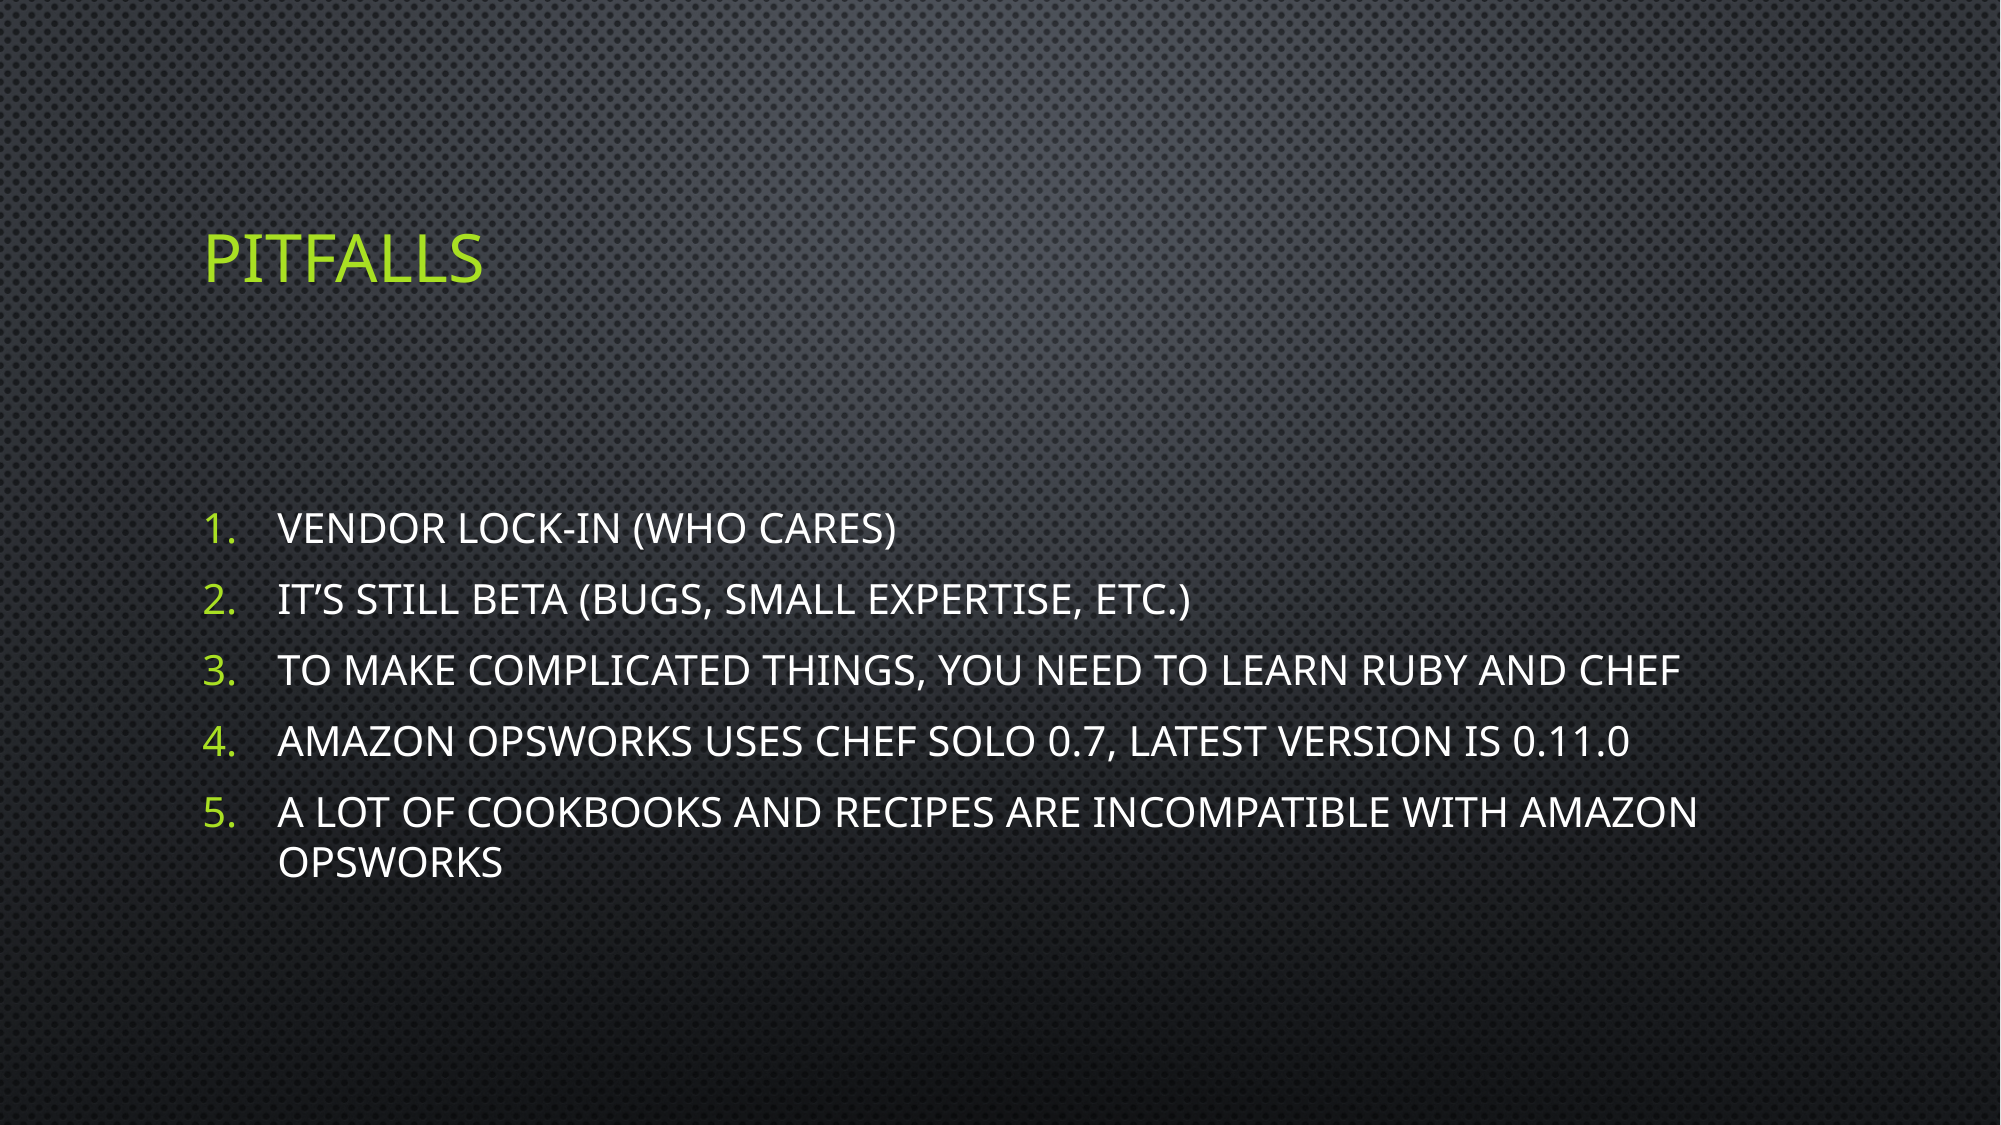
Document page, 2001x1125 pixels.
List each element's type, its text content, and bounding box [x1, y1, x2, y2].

title Pitfalls [187, 99, 1813, 413]
list Vendor lock-in (who cares) It’s still beta (bugs, small expertise, etc.) To make complicated things, you need to learn Ruby and chef Amazon OpsWorks uses chef solo 0.7, latest version is 0.11.0 A lot of cookbooks and recipes are incompatible with Amazon opsworks [187, 437, 1813, 950]
